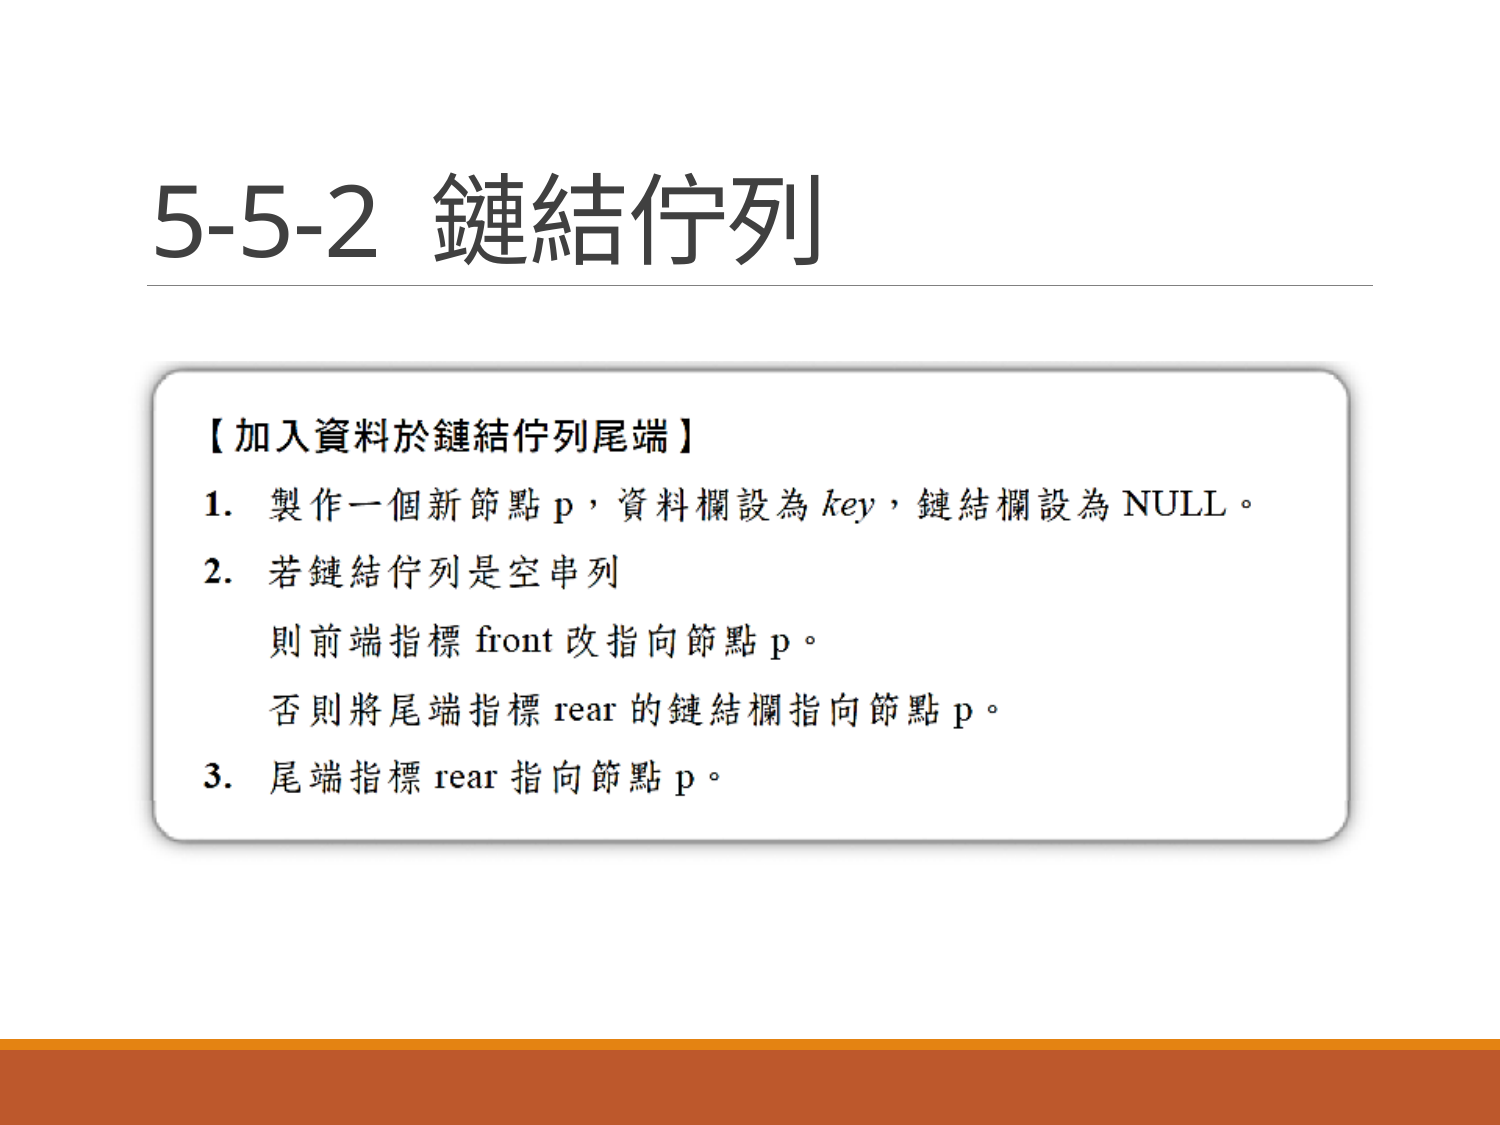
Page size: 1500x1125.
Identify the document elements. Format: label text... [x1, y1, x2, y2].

picture [123, 361, 1377, 866]
title 5-5-2 鏈結佇列 [135, 47, 1373, 285]
